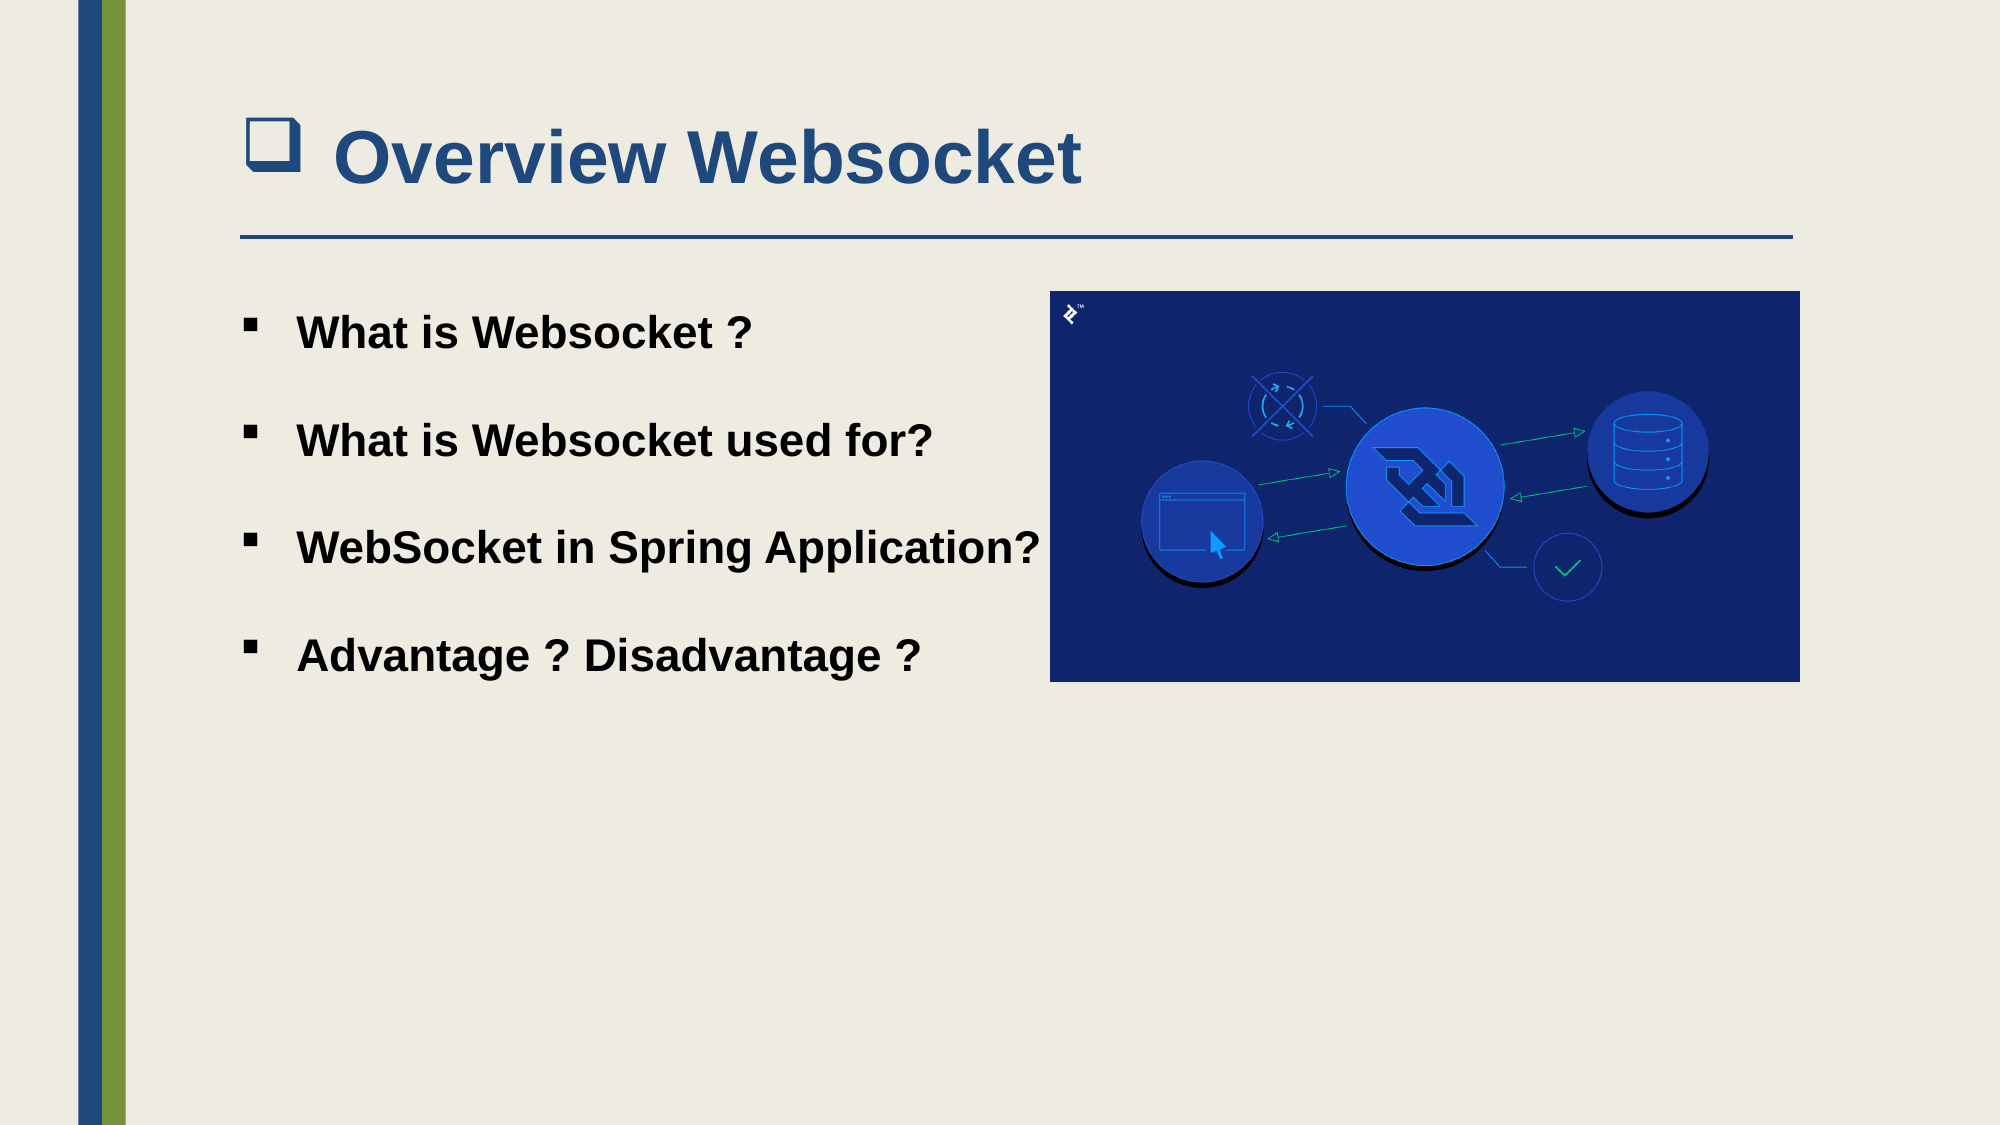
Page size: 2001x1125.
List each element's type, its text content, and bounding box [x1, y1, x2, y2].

picture [1049, 291, 1800, 682]
title Overview Websocket [225, 112, 1800, 231]
list What is Websocket ? What is Websocket used for? WebSocket in Spring Application? Advantage ? Disadvantage ? [225, 268, 1081, 857]
